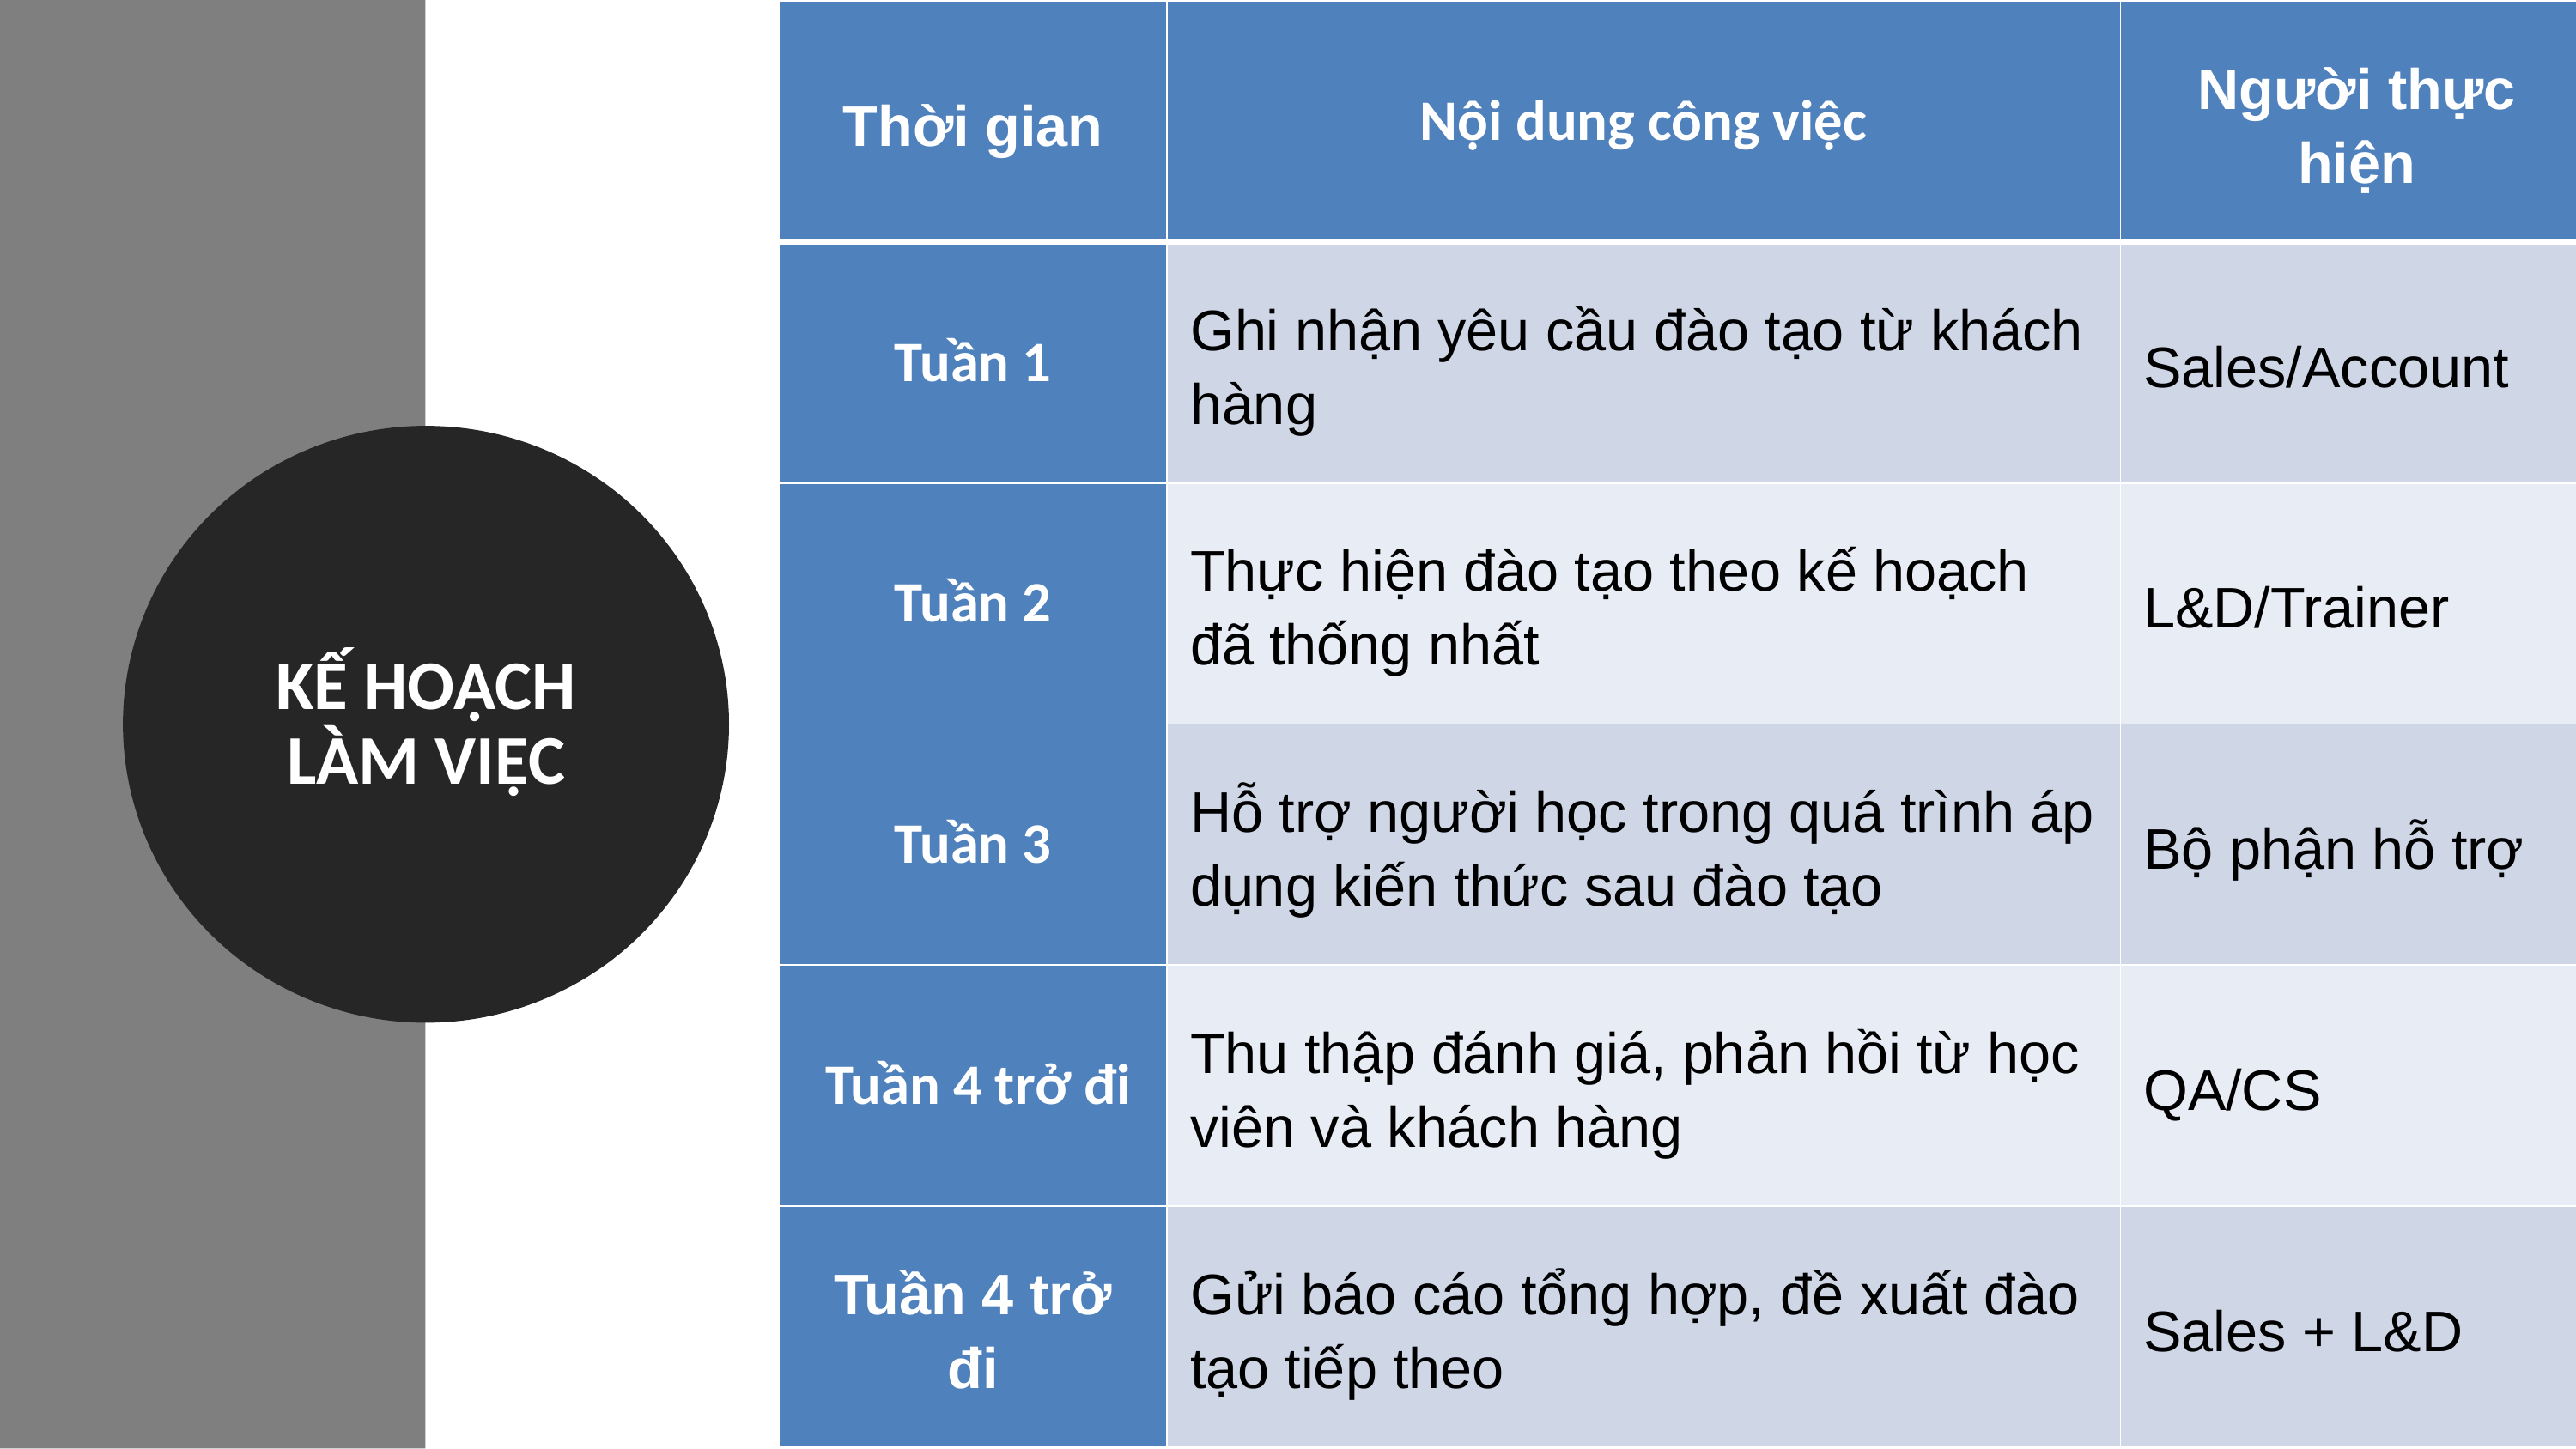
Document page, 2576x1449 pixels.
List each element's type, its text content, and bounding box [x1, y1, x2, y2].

table_cell Tuần 4 trở đi [780, 1207, 1166, 1446]
table_cell Bộ phận hỗ trợ [2121, 724, 2576, 964]
table_cell QA/CS [2121, 966, 2576, 1205]
table_header Nội dung công việc [1168, 2, 2120, 239]
table_cell Thực hiện đào tạo theo kế hoạch đã thống nhất [1168, 484, 2120, 724]
table_cell Ghi nhận yêu cầu đào tạo từ khách hàng [1168, 245, 2120, 482]
table_cell L&D/Trainer [2121, 484, 2576, 724]
table_cell Tuần 4 trở đi [780, 966, 1166, 1205]
text_box [426, 0, 778, 1449]
text_box KẾ HOẠCH LÀM VIỆC [135, 438, 717, 1011]
text_box [0, 0, 426, 1449]
table_cell Gửi báo cáo tổng hợp, đề xuất đào tạo tiếp theo [1168, 1207, 2120, 1446]
table_cell Hỗ trợ người học trong quá trình áp dụng kiến thức sau đào tạo [1168, 724, 2120, 964]
table_header Thời gian [780, 2, 1166, 239]
table_cell Tuần 1 [780, 245, 1166, 482]
table_cell Sales + L&D [2121, 1207, 2576, 1446]
table_cell Sales/Account [2121, 245, 2576, 482]
table_cell Thu thập đánh giá, phản hồi từ học viên và khách hàng [1168, 966, 2120, 1205]
table_cell Tuần 2 [780, 484, 1166, 724]
table_cell Tuần 3 [780, 724, 1166, 964]
table_header Người thực hiện [2121, 2, 2576, 239]
